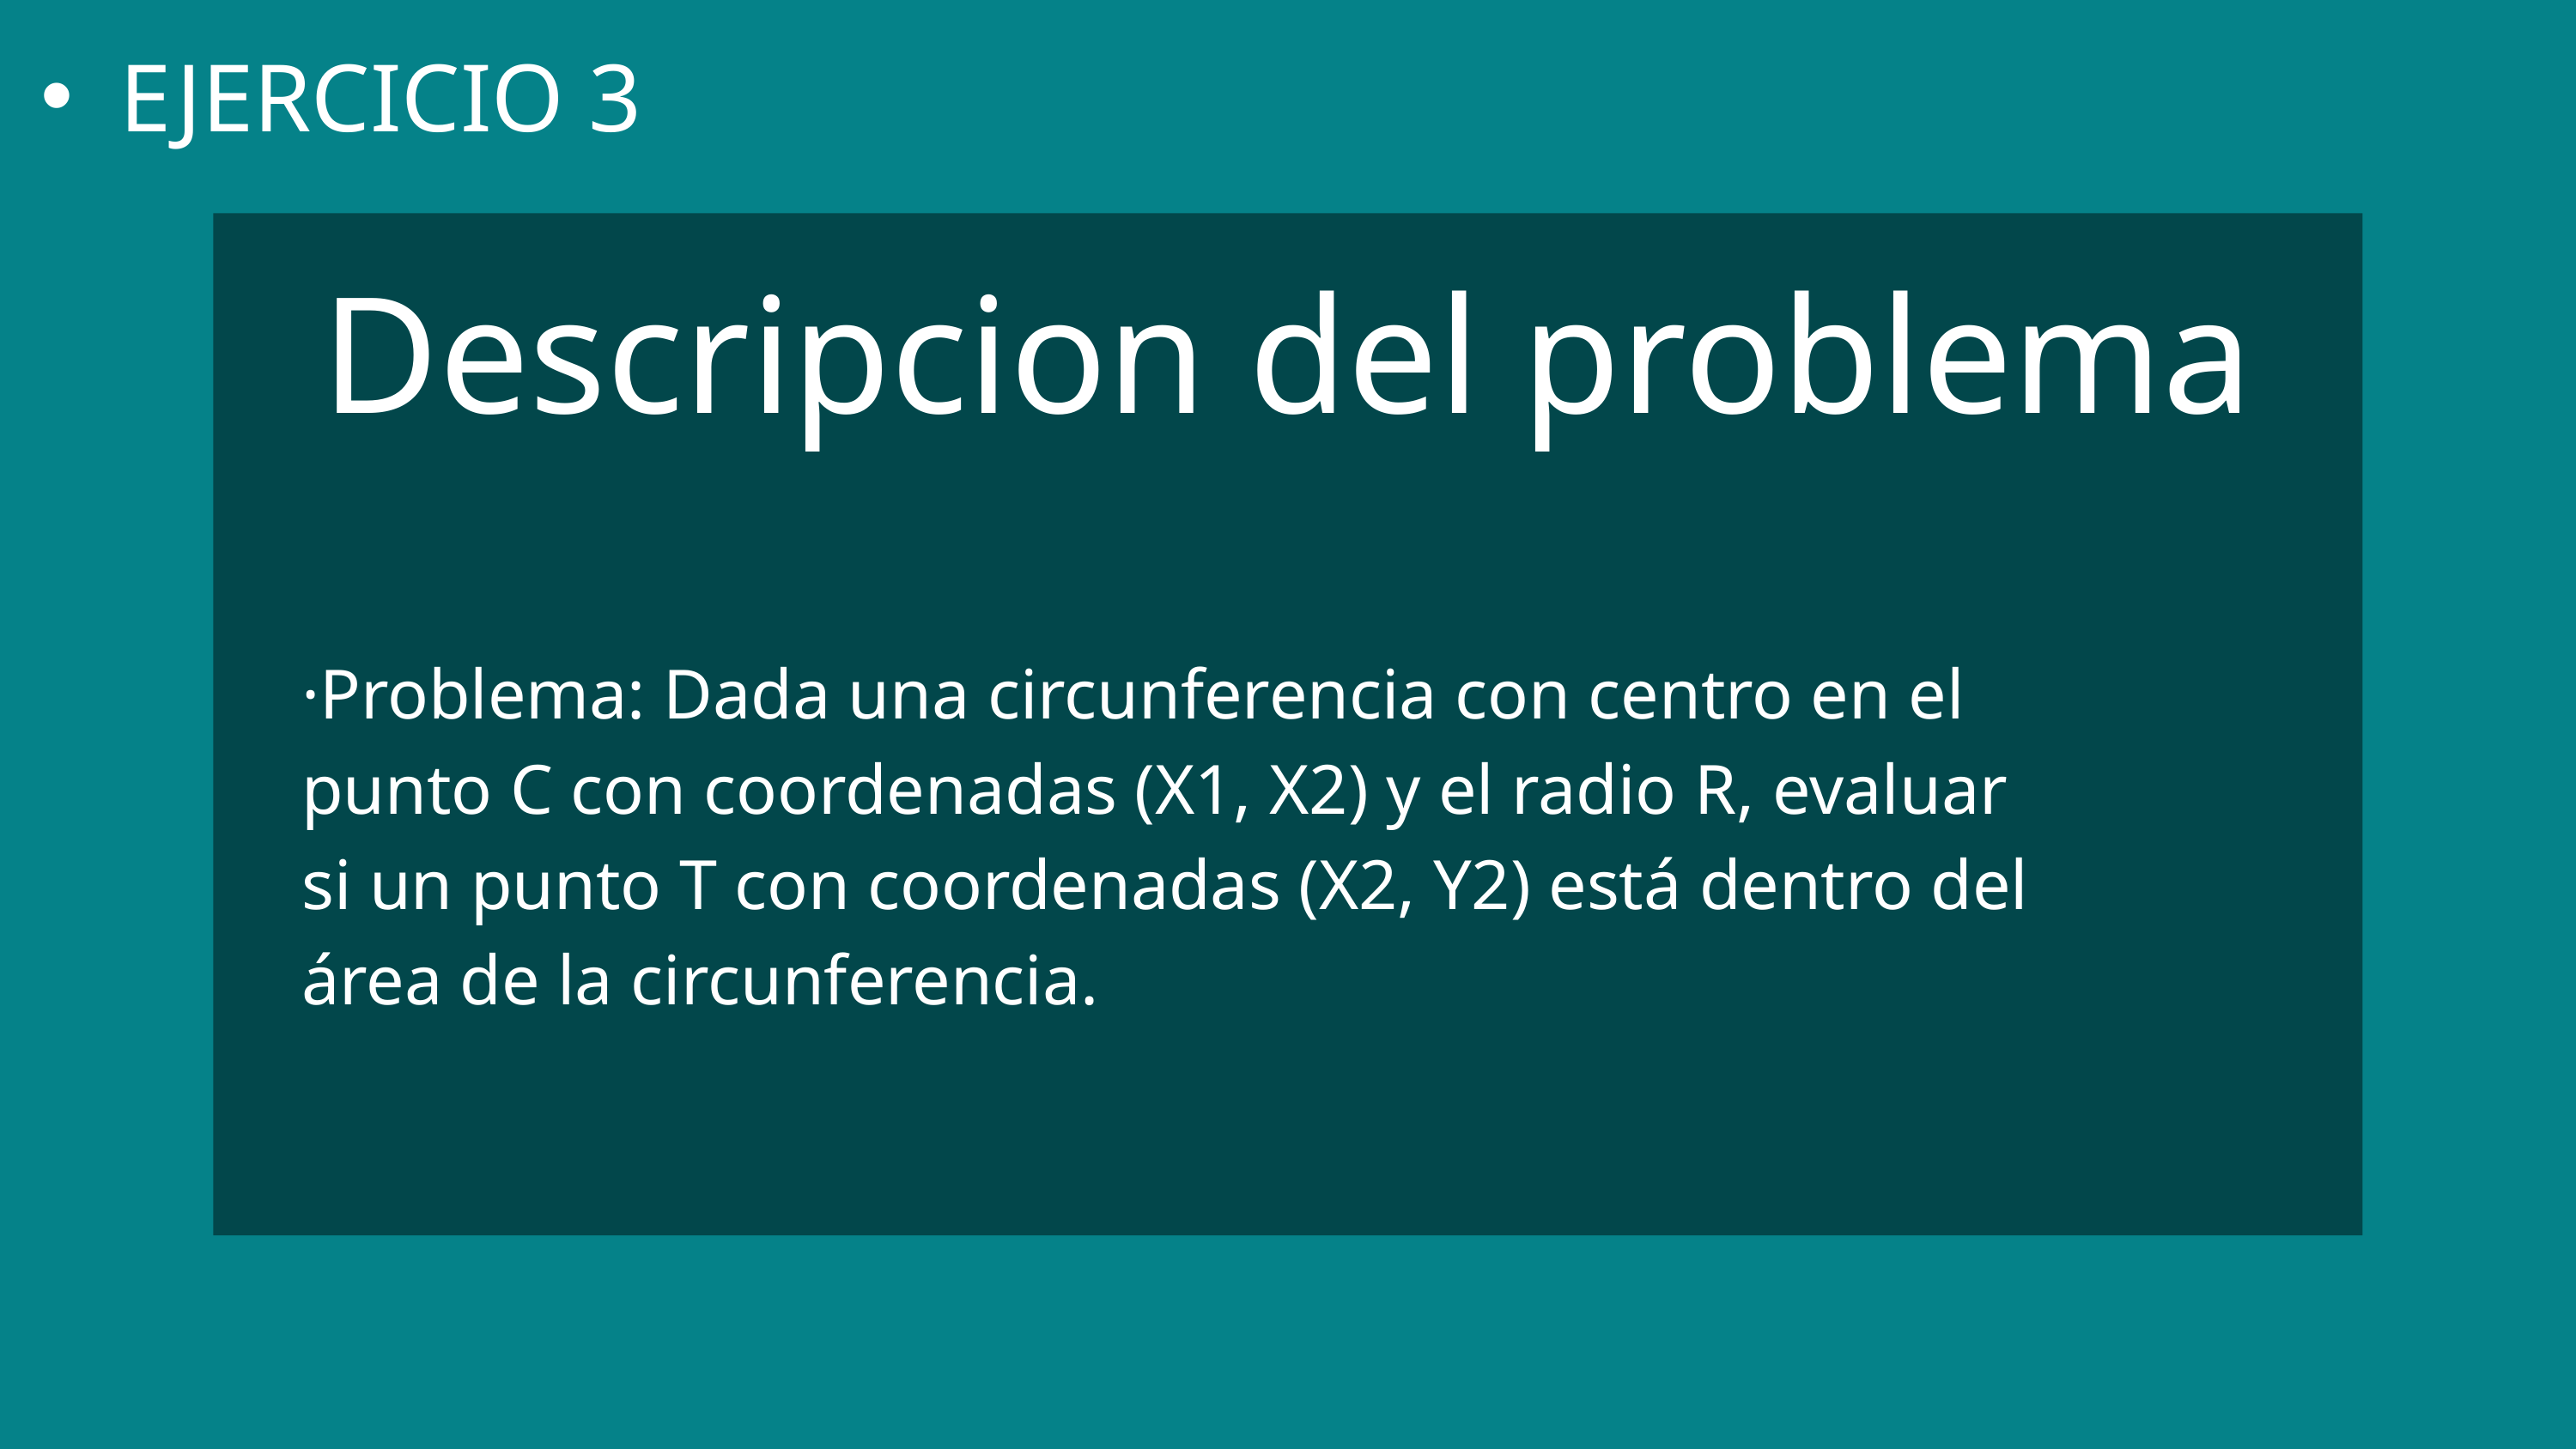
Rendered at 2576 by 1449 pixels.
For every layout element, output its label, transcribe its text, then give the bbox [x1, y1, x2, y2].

text_box EJERCICIO 3 [0, 20, 645, 150]
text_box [213, 213, 2363, 1236]
